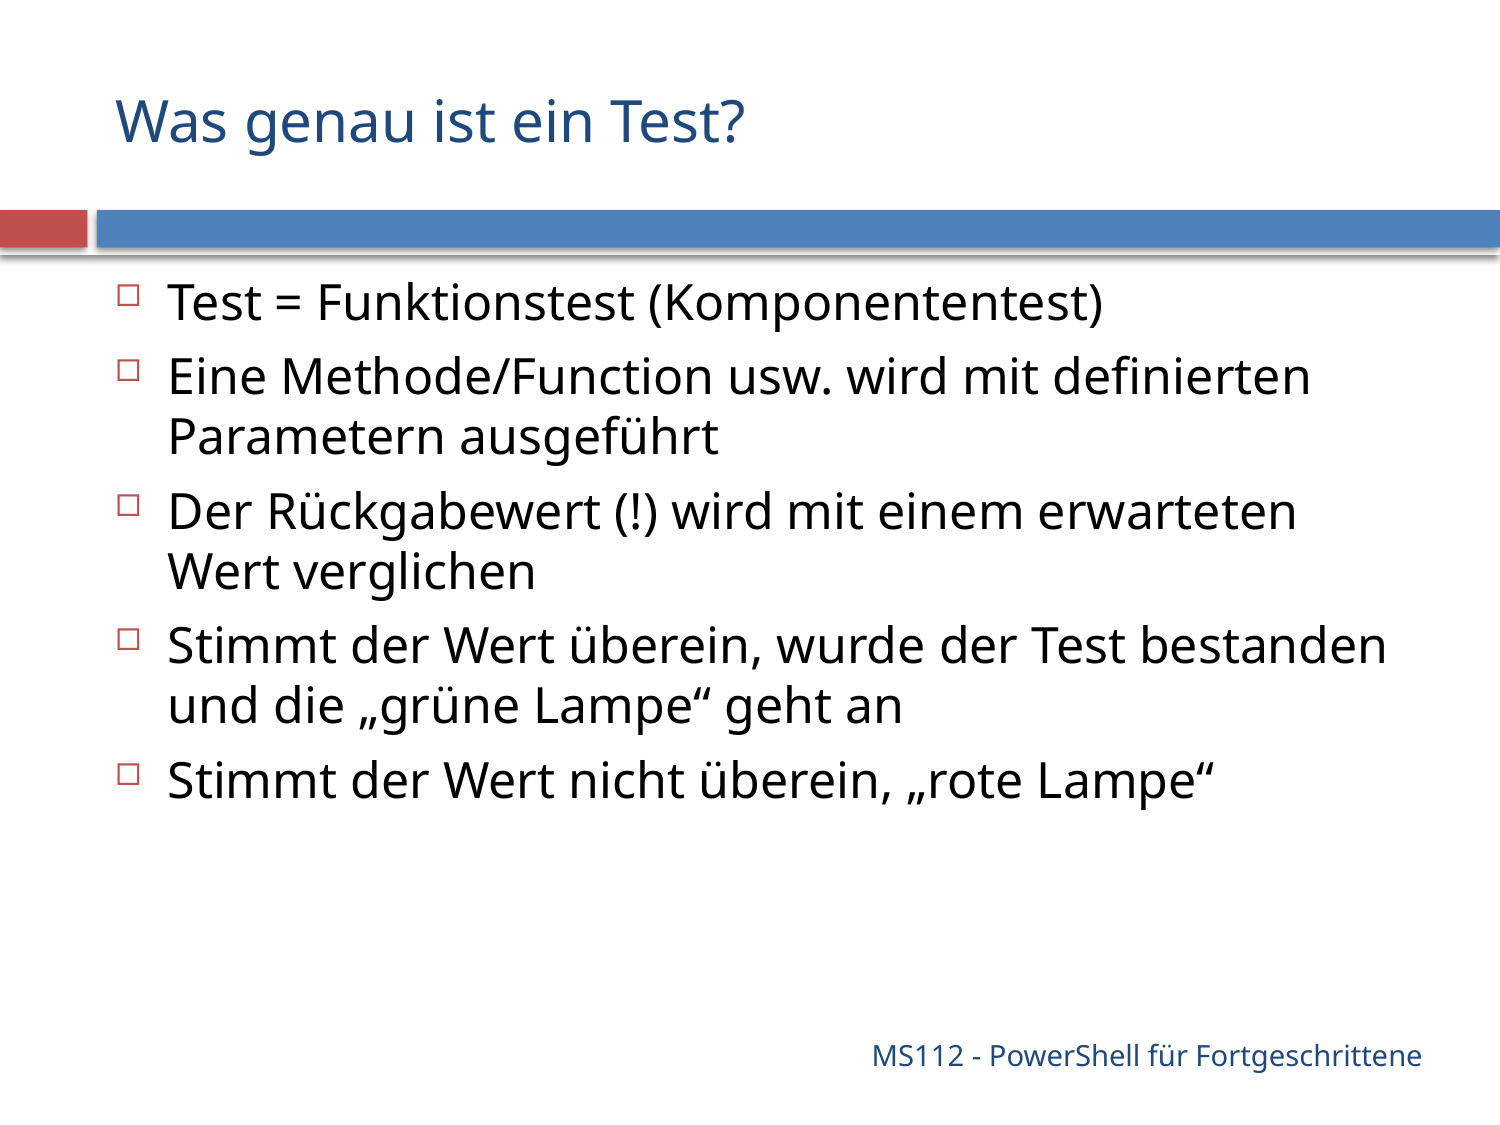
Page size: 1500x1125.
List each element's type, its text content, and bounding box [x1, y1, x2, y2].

footer MS112 - PowerShell für Fortgeschrittene [99, 1024, 1438, 1085]
list Test = Funktionstest (Komponententest) Eine Methode/Function usw. wird mit definierten Parametern ausgeführt Der Rückgabewert (!) wird mit einem erwarteten Wert verglichen Stimmt der Wert überein, wurde der Test bestanden und die „grüne Lampe“ geht an Stimmt der Wert nicht überein, „rote Lampe“ [100, 262, 1438, 1000]
title Was genau ist ein Test? [100, 37, 1438, 200]
